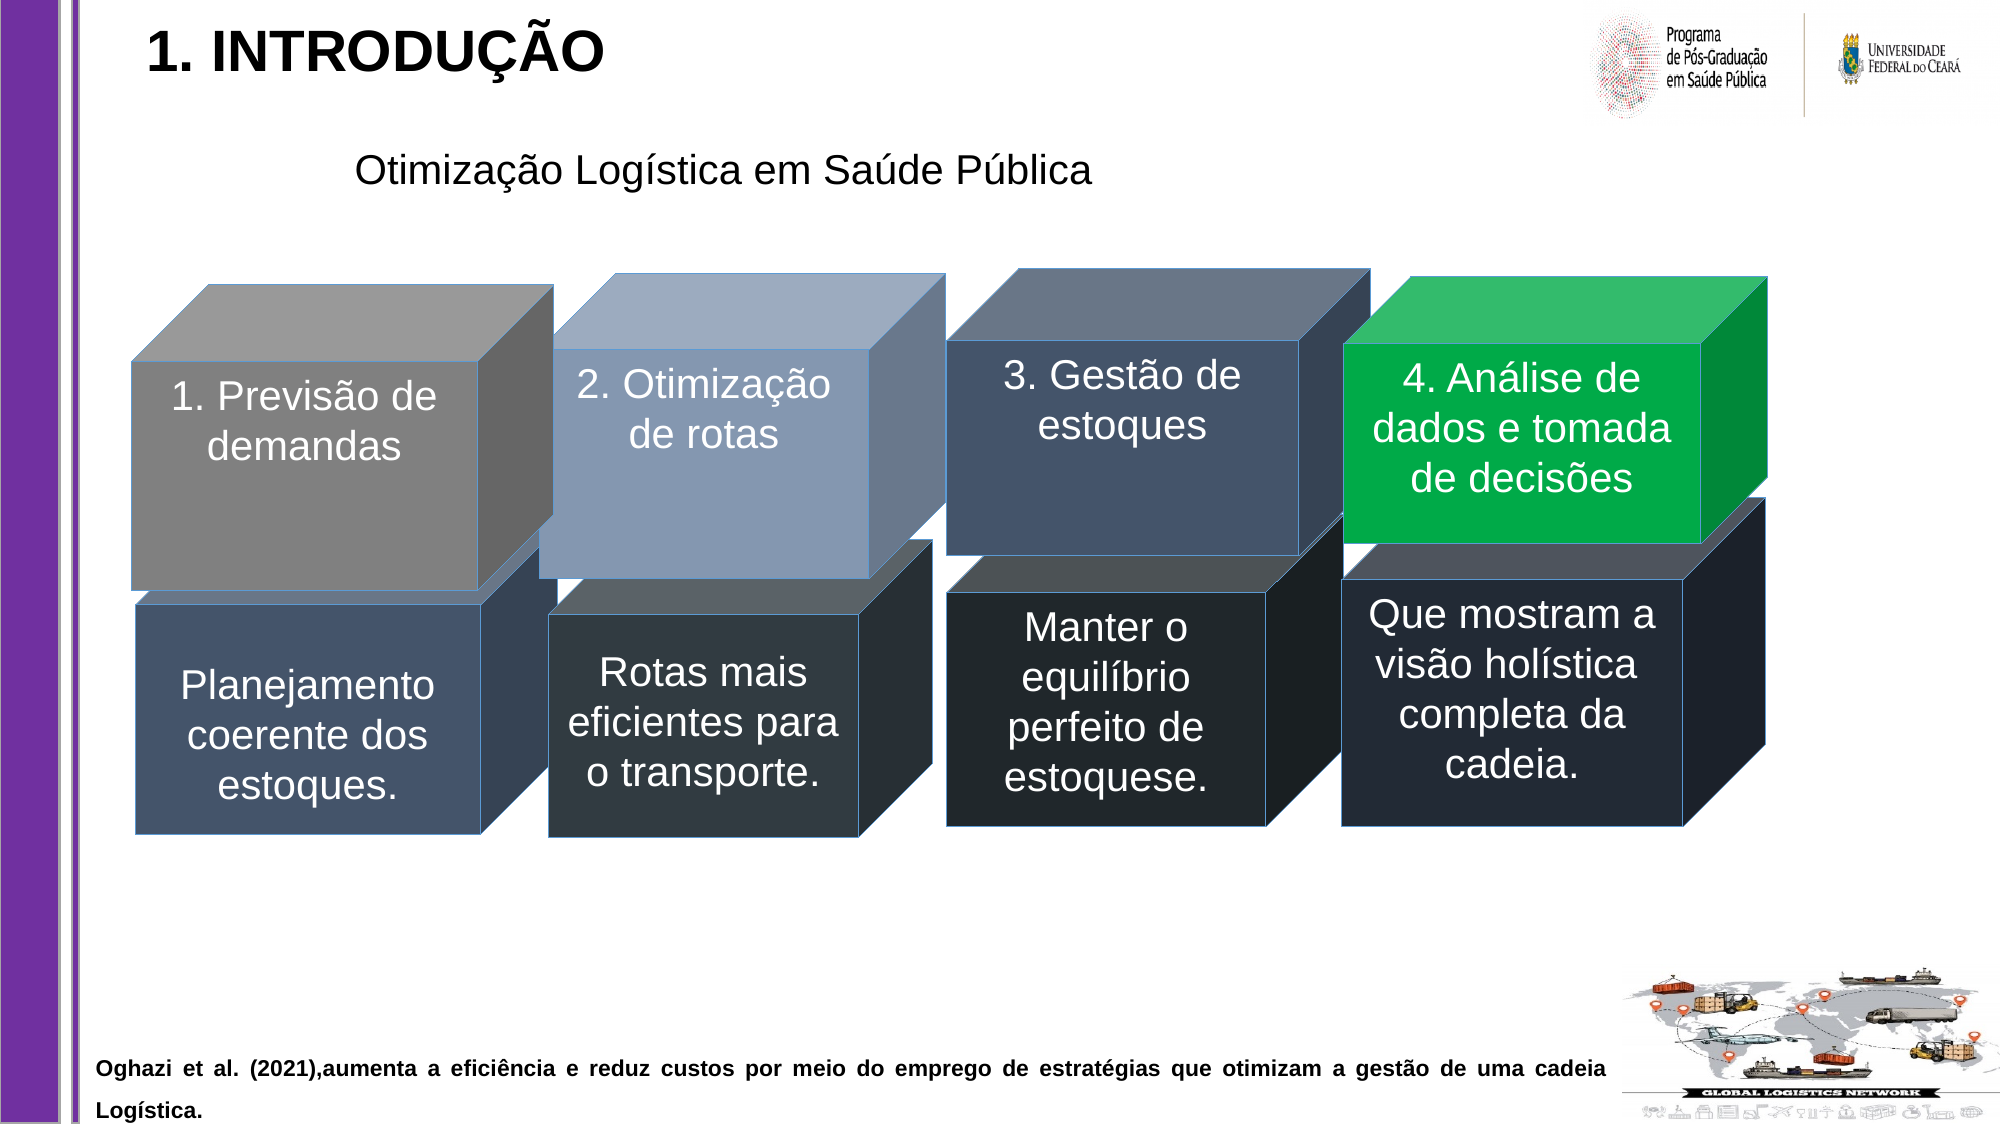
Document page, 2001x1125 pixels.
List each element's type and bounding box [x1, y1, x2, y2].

text_box [131, 268, 1766, 838]
picture [1622, 964, 2000, 1123]
text_box [0, 0, 1904, 1123]
picture [1583, 0, 2000, 126]
